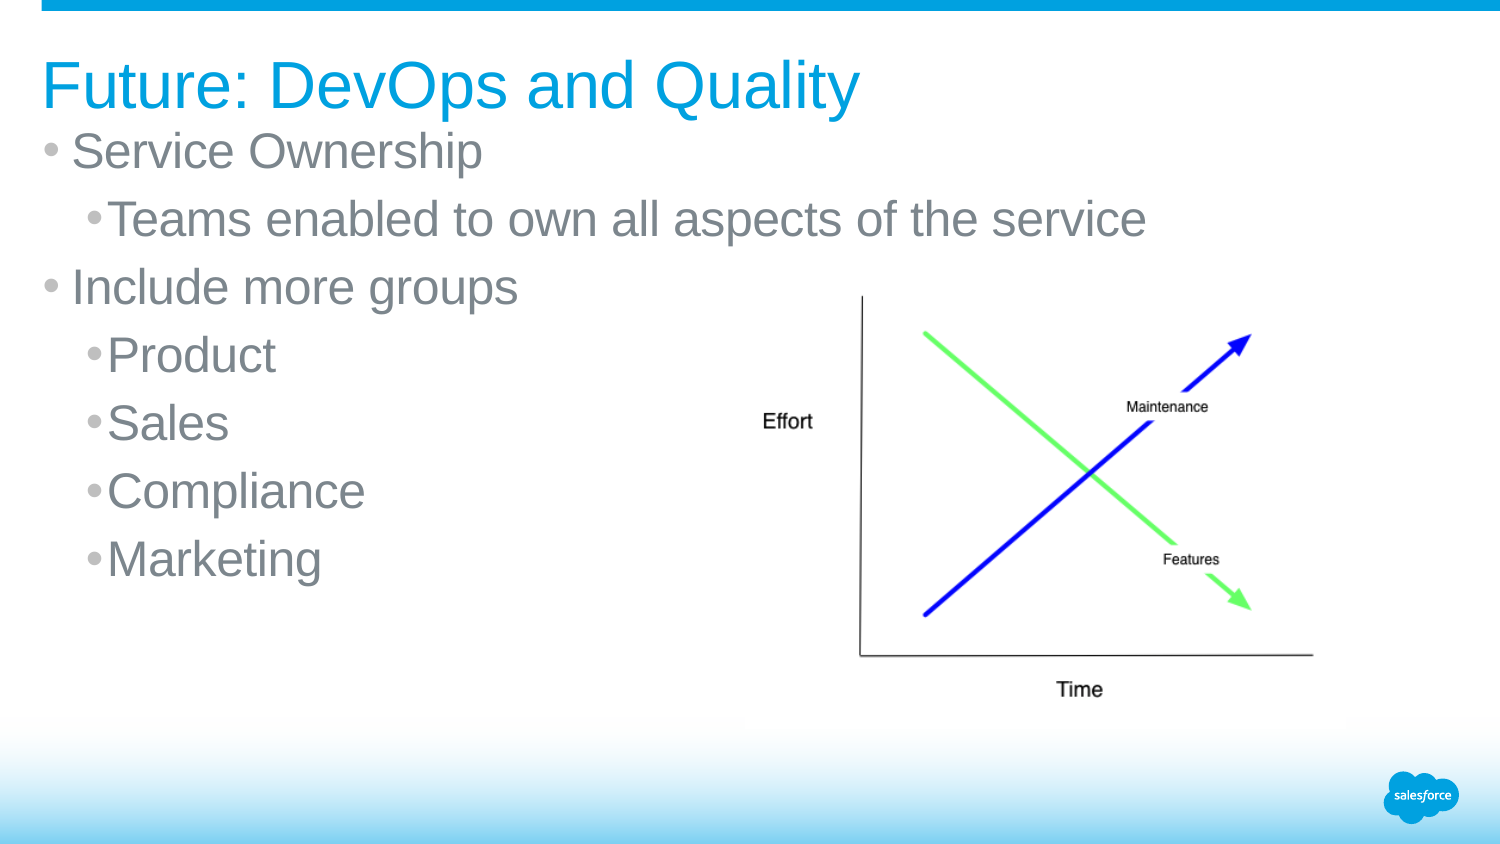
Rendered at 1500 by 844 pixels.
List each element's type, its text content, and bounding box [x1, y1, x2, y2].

title Future: DevOps and Quality [41, 11, 1459, 123]
list Service Ownership Teams enabled to own all aspects of the service Include more groups Product Sales Compliance Marketing [41, 125, 1455, 168]
picture [744, 245, 1346, 730]
